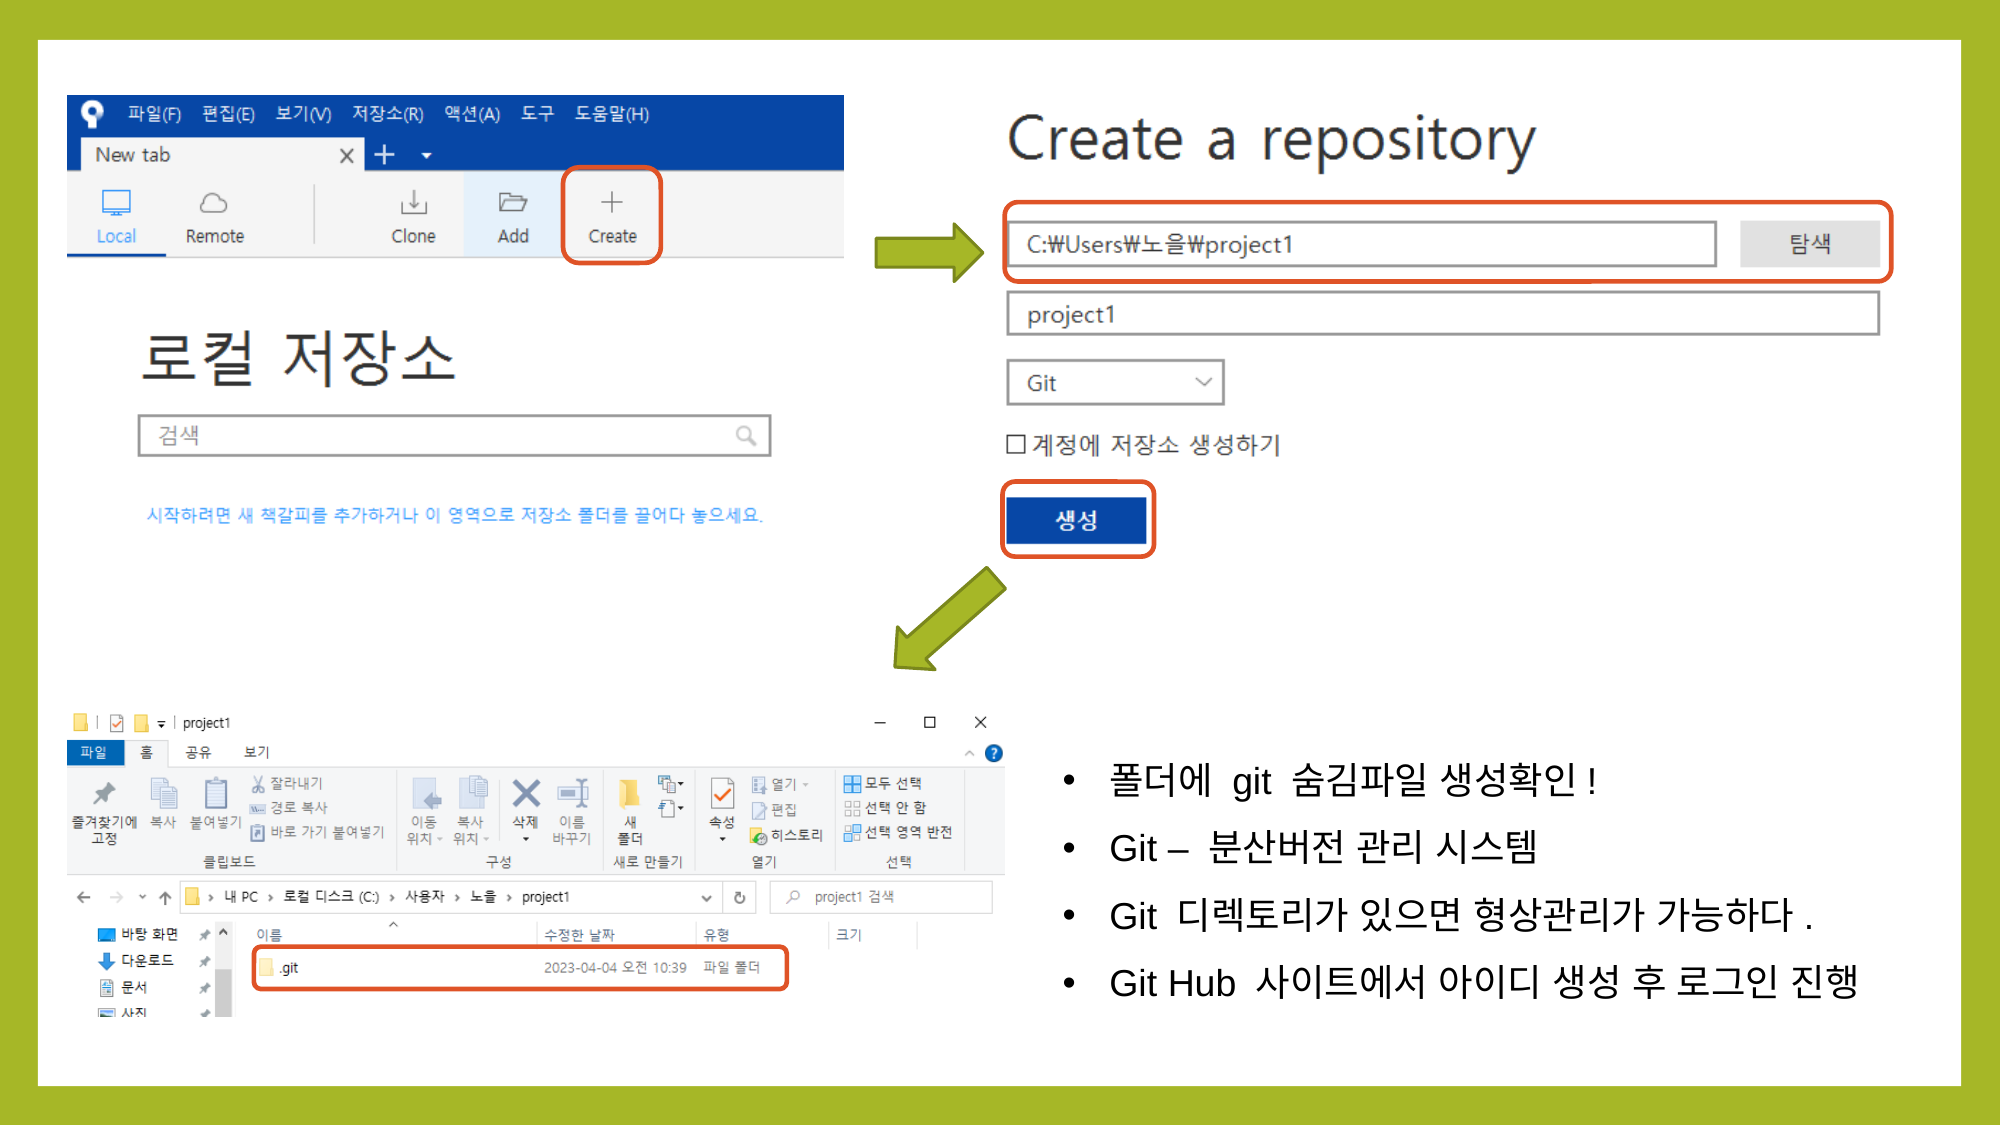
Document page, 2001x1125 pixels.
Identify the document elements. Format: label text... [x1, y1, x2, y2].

picture [982, 68, 1927, 582]
text_box 폴더에 git 숨김파일 생성확인! Git – 분산버전 관리 시스템 Git 디렉토리가 있으면 형상관리가 가능하다. Git Hub 사이트에서 아이디 생성 후 로그인 진행 [1047, 727, 1963, 1012]
picture [67, 95, 845, 582]
picture [67, 709, 1005, 1017]
text_box [893, 574, 1006, 672]
text_box [874, 222, 976, 283]
